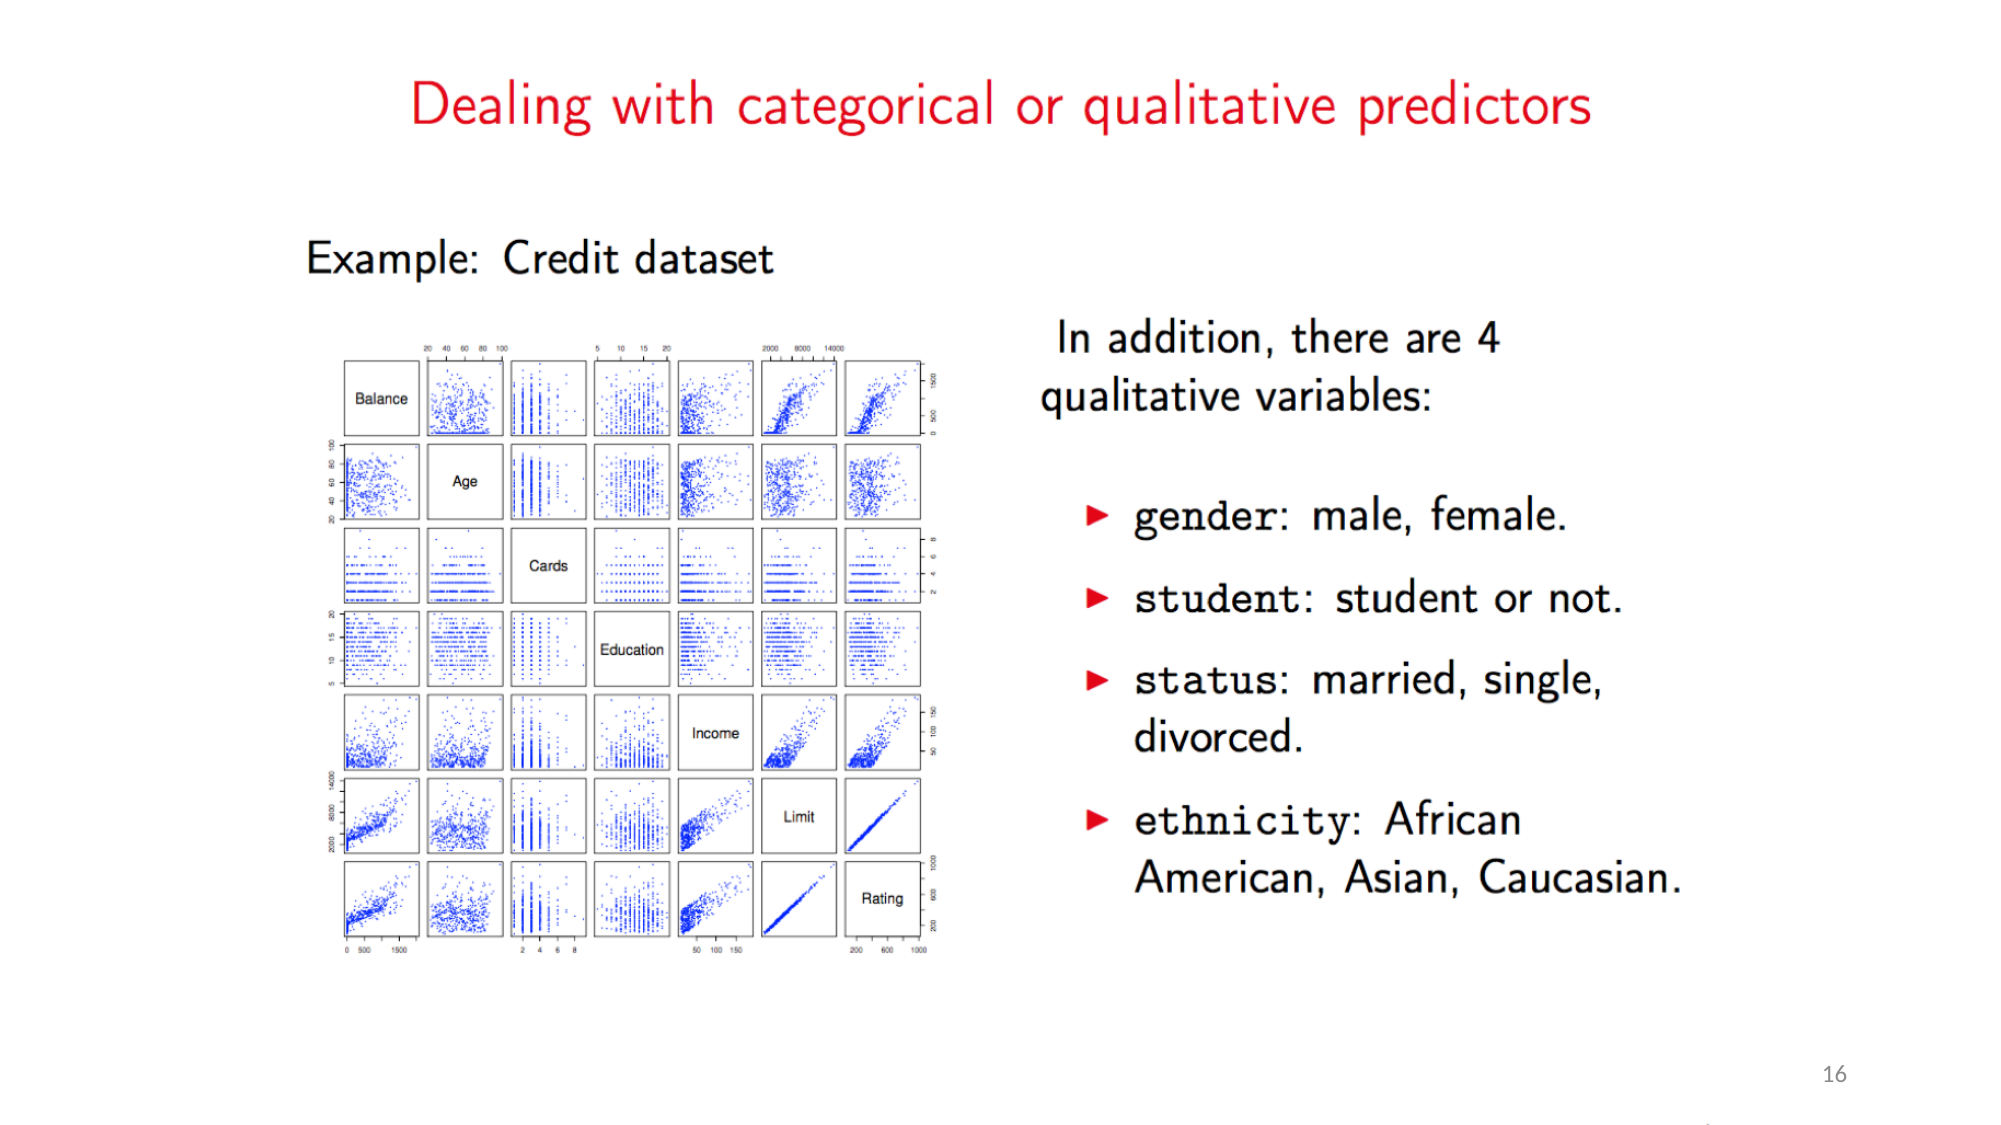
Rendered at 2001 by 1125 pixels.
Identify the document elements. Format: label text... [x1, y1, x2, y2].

picture [227, 0, 1773, 1125]
slide_number 16 [1773, 1042, 1863, 1103]
